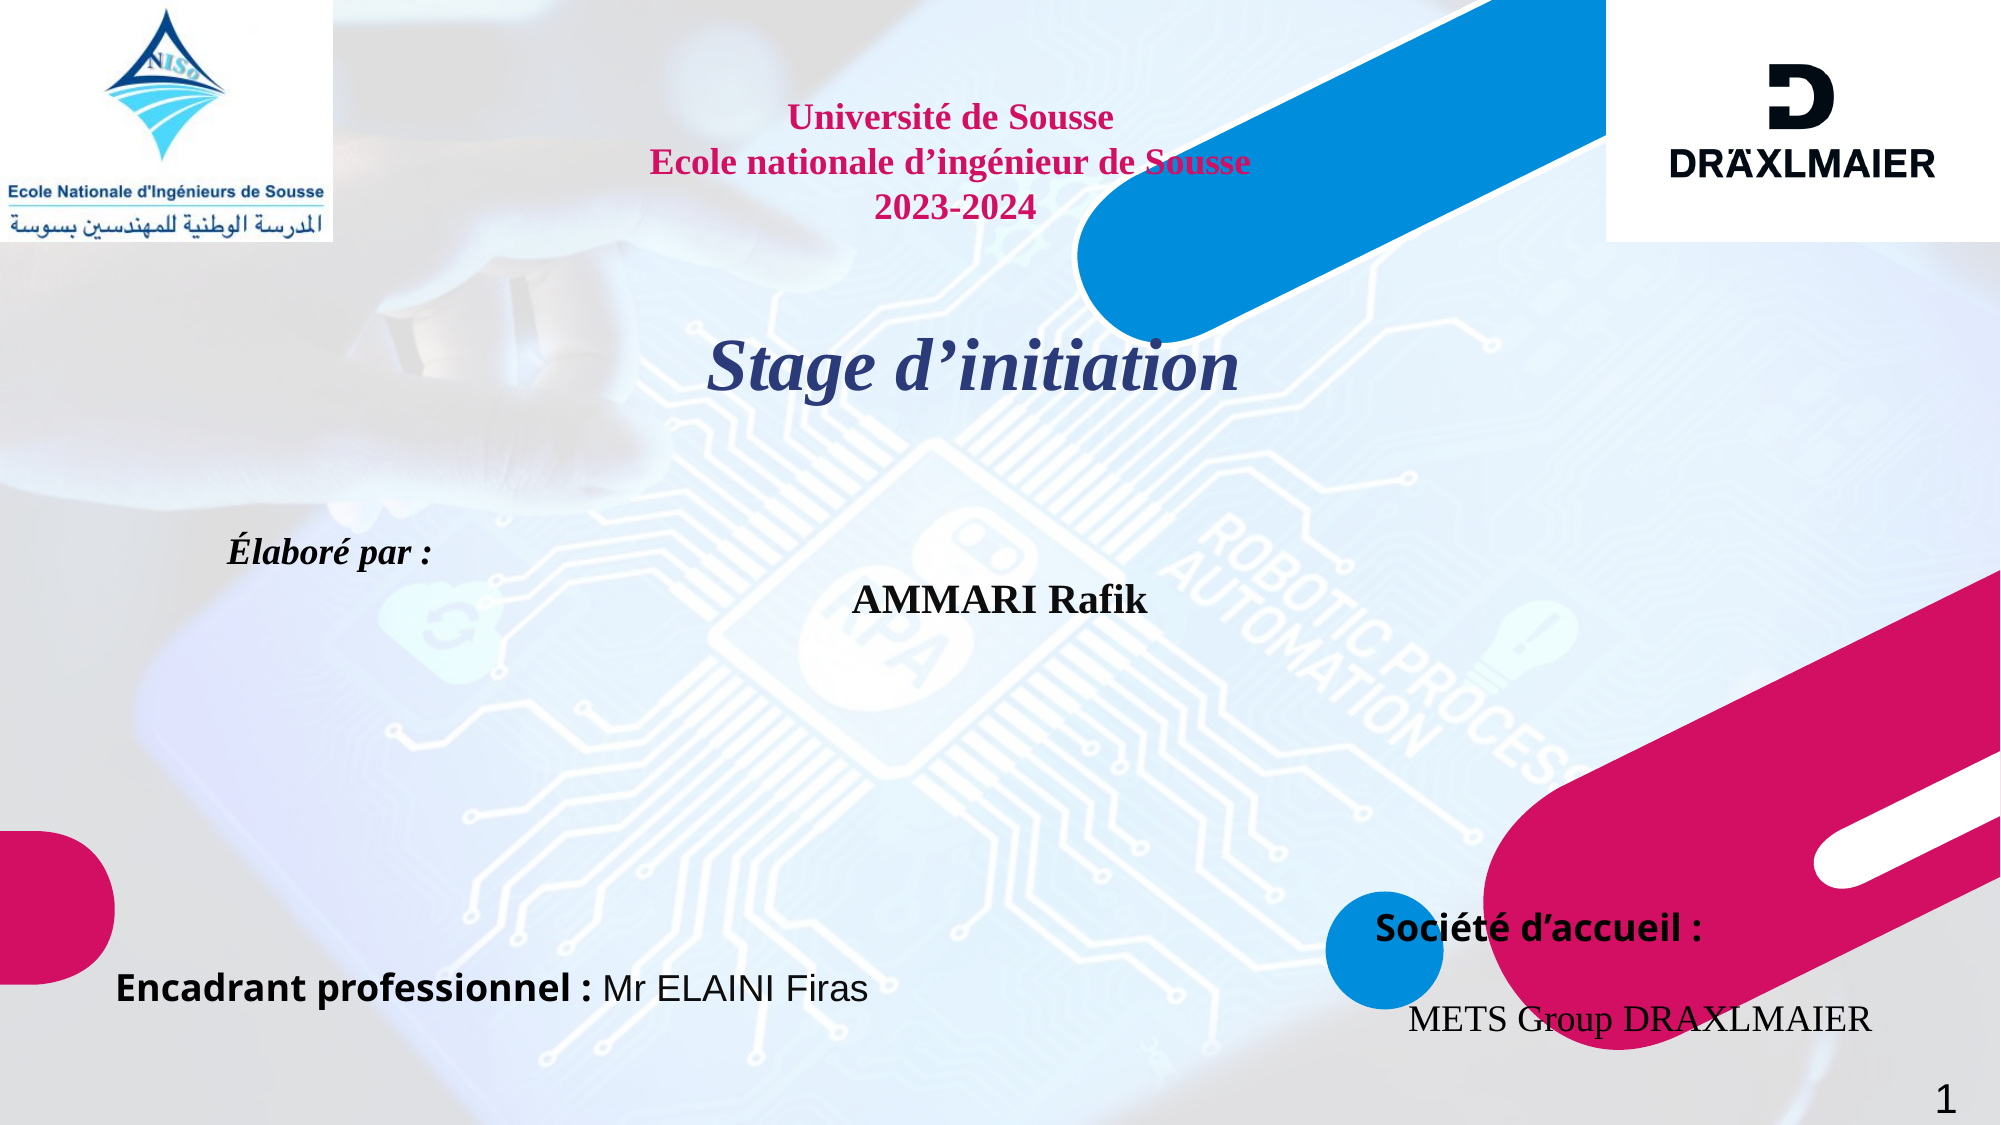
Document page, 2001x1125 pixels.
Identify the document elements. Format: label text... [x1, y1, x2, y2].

text_box Stage d’initiation [673, 307, 1274, 413]
picture [0, 0, 333, 242]
picture [1606, 0, 2000, 242]
text_box Université de Sousse Ecole nationale d’ingénieur de Sousse 2023-2024 [408, 44, 1503, 242]
text_box Société d’accueil : METS Group DRAXLMAIER [1360, 896, 1920, 1046]
text_box 1 [1919, 1064, 1964, 1125]
text_box Élaboré par : AMMARI Rafik [212, 519, 1788, 630]
text_box Encadrant professionnel : Mr ELAINI Firas [100, 934, 1178, 1017]
